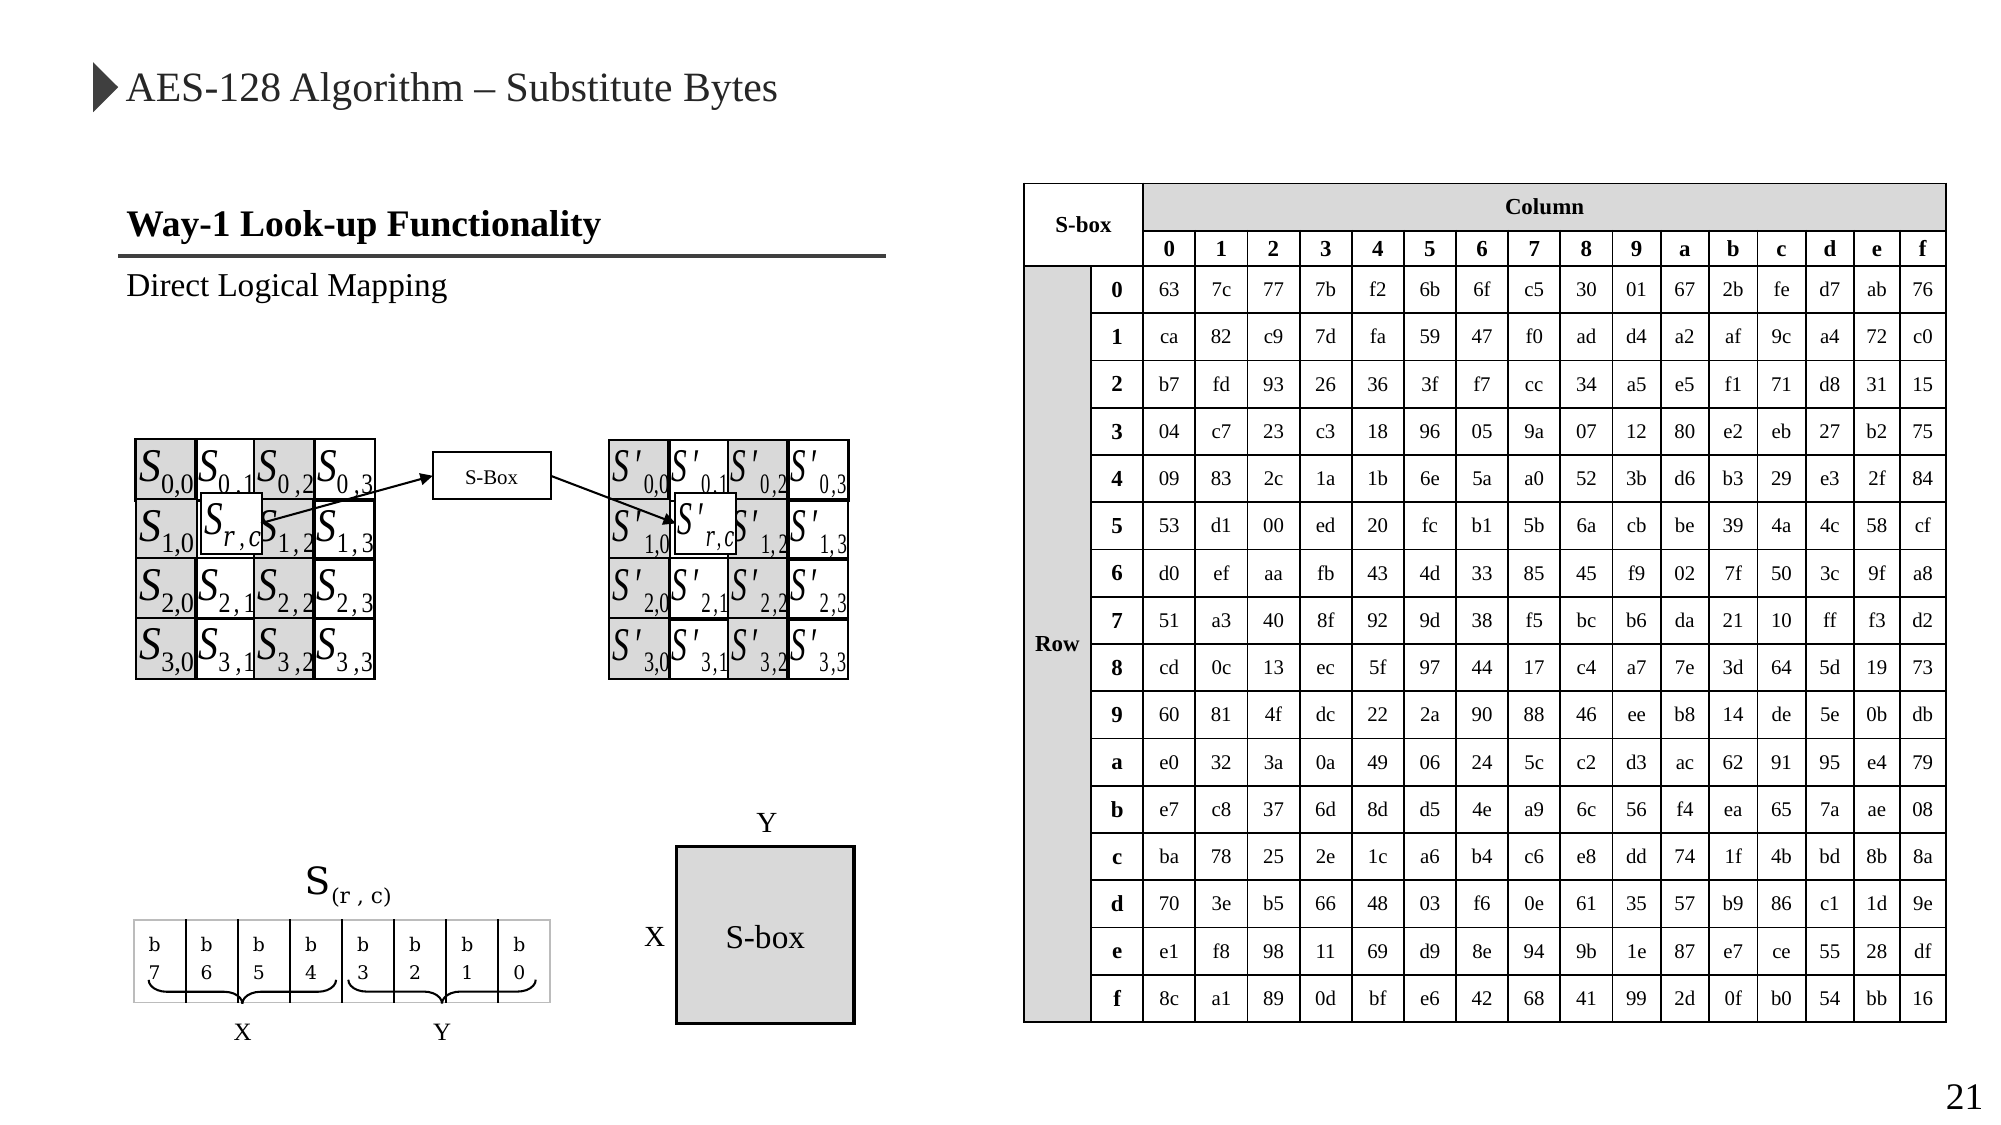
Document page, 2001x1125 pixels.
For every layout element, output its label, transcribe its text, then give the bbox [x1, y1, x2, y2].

table_cell d1 [1196, 503, 1247, 549]
table_cell 79 [1901, 739, 1945, 785]
table_cell f1 [1710, 361, 1757, 407]
table_cell 9e [1901, 881, 1945, 927]
table_cell b0 [1758, 976, 1805, 1021]
table_cell 97 [1405, 645, 1455, 690]
table_cell 4f [1248, 692, 1299, 738]
table_cell a6 [1405, 834, 1455, 879]
table_cell 95 [1807, 739, 1853, 785]
table_cell ff [1807, 598, 1853, 643]
table_cell 4a [1758, 503, 1805, 549]
table_cell 96 [1405, 409, 1455, 454]
table_cell 36 [1353, 361, 1403, 407]
table_cell 31 [1855, 361, 1899, 407]
table_cell de [1758, 692, 1805, 738]
table_cell 2d [1662, 976, 1708, 1021]
table_cell 2b [1710, 267, 1757, 312]
table_cell a7 [1613, 645, 1660, 690]
table_cell ed [1301, 503, 1351, 549]
table_cell f7 [1457, 361, 1507, 407]
table_cell e [1855, 232, 1899, 265]
table_cell 67 [1662, 267, 1708, 312]
table_cell b [1092, 787, 1142, 832]
table_cell f [1901, 232, 1945, 265]
table_cell ee [1613, 692, 1660, 738]
table_cell 4d [1405, 550, 1455, 596]
table_cell 6 [1457, 232, 1507, 265]
table_cell 8e [1457, 928, 1507, 974]
table_cell 86 [1758, 881, 1805, 927]
table_cell b7 [1144, 361, 1194, 407]
table_cell f4 [1662, 787, 1708, 832]
table_header b6 [187, 921, 237, 979]
table_cell d3 [1613, 739, 1660, 785]
table_cell e6 [1405, 976, 1455, 1021]
table_cell 33 [1457, 550, 1507, 596]
table_header b3 [343, 921, 393, 1002]
table_cell 7d [1301, 314, 1351, 360]
table_cell b4 [1457, 834, 1507, 879]
table_cell 42 [1457, 976, 1507, 1021]
table_cell 9 [1613, 232, 1660, 265]
table_cell 1b [1353, 456, 1403, 501]
table_cell bd [1807, 834, 1853, 879]
table_cell 53 [1144, 503, 1194, 549]
table_cell d4 [1613, 314, 1660, 360]
table_cell Row [1025, 267, 1090, 1021]
table_cell ad [1561, 314, 1612, 360]
table_cell 12 [1613, 409, 1660, 454]
table_cell 09 [1144, 456, 1194, 501]
text_box 21 [1929, 1064, 2000, 1125]
text_box Y [418, 1007, 466, 1053]
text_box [610, 440, 848, 678]
table_cell 6d [1301, 787, 1351, 832]
table_cell 32 [1196, 739, 1247, 785]
table_cell 0 [1092, 267, 1142, 312]
table_cell 76 [1901, 267, 1945, 312]
table_cell dc [1301, 692, 1351, 738]
text_box [0, 0, 2000, 1125]
table_cell 0f [1710, 976, 1757, 1021]
text_box S-Box [432, 451, 552, 500]
table_cell 74 [1662, 834, 1708, 879]
table_cell e7 [1710, 928, 1757, 974]
table_cell b8 [1662, 692, 1708, 738]
table_cell 5 [1405, 232, 1455, 265]
table_cell 5c [1509, 739, 1559, 785]
table_cell 50 [1758, 550, 1805, 596]
table_cell 1c [1353, 834, 1403, 879]
table_cell c6 [1509, 834, 1559, 879]
table_header b2 [395, 993, 440, 1002]
table_cell 25 [1248, 834, 1299, 879]
table_cell 78 [1196, 834, 1247, 879]
table_cell d [1807, 232, 1853, 265]
table_cell 44 [1457, 645, 1507, 690]
table_cell 8a [1901, 834, 1945, 879]
table_cell 0e [1509, 881, 1559, 927]
table_cell 6b [1405, 267, 1455, 312]
table_cell c4 [1561, 645, 1612, 690]
table_cell 80 [1662, 409, 1708, 454]
table_cell 5b [1509, 503, 1559, 549]
table_cell df [1901, 928, 1945, 974]
table_cell 75 [1901, 409, 1945, 454]
table_cell c9 [1248, 314, 1299, 360]
table_cell 14 [1710, 692, 1757, 738]
table_cell 60 [1144, 692, 1194, 738]
table_cell 9f [1855, 550, 1899, 596]
text_box X [218, 1007, 266, 1053]
table_cell 8 [1561, 232, 1612, 265]
table_cell b9 [1710, 881, 1757, 927]
table_cell fe [1758, 267, 1805, 312]
table_cell d7 [1807, 267, 1853, 312]
table_cell 43 [1353, 550, 1403, 596]
table_cell 77 [1248, 267, 1299, 312]
table_cell af [1710, 314, 1757, 360]
table_cell 6a [1561, 503, 1612, 549]
table_cell 28 [1855, 928, 1899, 974]
table_cell 15 [1901, 361, 1945, 407]
table_header b6 [187, 993, 237, 1002]
table_cell 52 [1561, 456, 1612, 501]
table_cell be [1662, 503, 1708, 549]
text_box [347, 979, 537, 1004]
table_cell 49 [1353, 739, 1403, 785]
table_cell 46 [1561, 692, 1612, 738]
table_cell cf [1901, 503, 1945, 549]
table_cell cb [1613, 503, 1660, 549]
table_cell 71 [1758, 361, 1805, 407]
table_cell 5d [1807, 645, 1853, 690]
table_cell 06 [1405, 739, 1455, 785]
table_cell c1 [1807, 881, 1853, 927]
table_cell 2f [1855, 456, 1899, 501]
table_cell 84 [1901, 456, 1945, 501]
table_cell a [1092, 739, 1142, 785]
table_header Column [1144, 184, 1945, 230]
table_cell 05 [1457, 409, 1507, 454]
table_cell 0c [1196, 645, 1247, 690]
table_cell 08 [1901, 787, 1945, 832]
table_cell 81 [1196, 692, 1247, 738]
table_cell 34 [1561, 361, 1612, 407]
table_cell a0 [1509, 456, 1559, 501]
table_cell 88 [1509, 692, 1559, 738]
table_cell c [1092, 834, 1142, 879]
table_cell a9 [1509, 787, 1559, 832]
table_cell 93 [1248, 361, 1299, 407]
table_cell 94 [1509, 928, 1559, 974]
table_cell 4 [1353, 232, 1403, 265]
table_cell 40 [1248, 598, 1299, 643]
table_cell 3f [1405, 361, 1455, 407]
table_cell 2 [1248, 232, 1299, 265]
table_cell f8 [1196, 928, 1247, 974]
table_cell 07 [1561, 409, 1612, 454]
table_cell 48 [1353, 881, 1403, 927]
table_cell 01 [1613, 267, 1660, 312]
table_cell f9 [1613, 550, 1660, 596]
table_cell 6c [1561, 787, 1612, 832]
table_cell f [1092, 976, 1142, 1021]
table_cell 41 [1561, 976, 1612, 1021]
table_cell a2 [1662, 314, 1708, 360]
table_cell 3b [1613, 456, 1660, 501]
table_cell 18 [1353, 409, 1403, 454]
table_cell 6e [1405, 456, 1455, 501]
table_cell 8b [1855, 834, 1899, 879]
table_cell 90 [1457, 692, 1507, 738]
table_cell ca [1144, 314, 1194, 360]
table_cell b [1710, 232, 1757, 265]
table_cell 24 [1457, 739, 1507, 785]
table_cell dd [1613, 834, 1660, 879]
table_header b0 [499, 921, 549, 1002]
table_cell 1e [1613, 928, 1660, 974]
table_cell 63 [1144, 267, 1194, 312]
table_cell a [1662, 232, 1708, 265]
table_cell 8c [1144, 976, 1194, 1021]
table_cell 0a [1301, 739, 1351, 785]
table_cell 5e [1807, 692, 1853, 738]
table_cell 91 [1758, 739, 1805, 785]
table_cell 37 [1248, 787, 1299, 832]
table_cell 7e [1662, 645, 1708, 690]
table_cell ea [1710, 787, 1757, 832]
table_cell 9 [1092, 692, 1142, 738]
table_cell 13 [1248, 645, 1299, 690]
table_cell 9d [1405, 598, 1455, 643]
table_cell c2 [1561, 739, 1612, 785]
table_cell 9c [1758, 314, 1805, 360]
table_cell 59 [1405, 314, 1455, 360]
table_cell 51 [1144, 598, 1194, 643]
table_cell 11 [1301, 928, 1351, 974]
text_box S(r , c) [289, 849, 408, 916]
table_cell bf [1353, 976, 1403, 1021]
table_cell f6 [1457, 881, 1507, 927]
table_cell b3 [1710, 456, 1757, 501]
table_cell 0d [1301, 976, 1351, 1021]
table_cell 3a [1248, 739, 1299, 785]
table_header b7 [135, 921, 185, 1002]
table_cell 30 [1561, 267, 1612, 312]
table_cell e [1092, 928, 1142, 974]
table_cell 72 [1855, 314, 1899, 360]
table_cell 2e [1301, 834, 1351, 879]
table_cell 04 [1144, 409, 1194, 454]
table_cell 27 [1807, 409, 1853, 454]
table_cell 00 [1248, 503, 1299, 549]
table_cell 47 [1457, 314, 1507, 360]
table_cell 7 [1092, 598, 1142, 643]
table_cell d6 [1662, 456, 1708, 501]
table_cell fd [1196, 361, 1247, 407]
table_cell 87 [1662, 928, 1708, 974]
table_cell 6 [1092, 550, 1142, 596]
table_cell 9a [1509, 409, 1559, 454]
table_cell ce [1758, 928, 1805, 974]
table_cell 39 [1710, 503, 1757, 549]
table_cell c [1758, 232, 1805, 265]
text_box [550, 475, 676, 524]
table_cell fc [1405, 503, 1455, 549]
table_header b2 [395, 921, 445, 979]
table_cell 58 [1855, 503, 1899, 549]
table_cell fa [1353, 314, 1403, 360]
table_cell 99 [1613, 976, 1660, 1021]
text_box [148, 979, 337, 1004]
table_cell 3d [1710, 645, 1757, 690]
table_header b4 [291, 921, 341, 1002]
table_cell 16 [1901, 976, 1945, 1021]
table_cell f2 [1353, 267, 1403, 312]
table_cell e8 [1561, 834, 1612, 879]
table_header b1 [447, 921, 497, 979]
table_cell c8 [1196, 787, 1247, 832]
table_cell a3 [1196, 598, 1247, 643]
table_cell 5a [1457, 456, 1507, 501]
table_cell 92 [1353, 598, 1403, 643]
table_cell f5 [1509, 598, 1559, 643]
table_cell 26 [1301, 361, 1351, 407]
table_cell c3 [1301, 409, 1351, 454]
table_cell aa [1248, 550, 1299, 596]
table_cell 1 [1196, 232, 1247, 265]
table_cell 3 [1092, 409, 1142, 454]
table_cell 69 [1353, 928, 1403, 974]
table_cell db [1901, 692, 1945, 738]
table_cell 8d [1353, 787, 1403, 832]
table_cell c0 [1901, 314, 1945, 360]
table_cell d2 [1901, 598, 1945, 643]
table_header b1 [447, 993, 497, 1002]
table_cell e0 [1144, 739, 1194, 785]
table_cell 1d [1855, 881, 1899, 927]
table_cell eb [1758, 409, 1805, 454]
table_cell cd [1144, 645, 1194, 690]
table_cell f0 [1509, 314, 1559, 360]
table_cell ba [1144, 834, 1194, 879]
table_cell e4 [1855, 739, 1899, 785]
table_cell e3 [1807, 456, 1853, 501]
table_cell 4 [1092, 456, 1142, 501]
table_cell c5 [1509, 267, 1559, 312]
table_cell 23 [1248, 409, 1299, 454]
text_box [93, 52, 796, 118]
table_cell 4c [1807, 503, 1853, 549]
table_cell 3 [1301, 232, 1351, 265]
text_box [136, 440, 374, 678]
table_cell 2 [1092, 361, 1142, 407]
table_cell da [1662, 598, 1708, 643]
table_cell 4b [1758, 834, 1805, 879]
table_cell 3c [1807, 550, 1853, 596]
table_cell 65 [1758, 787, 1805, 832]
table_cell 1 [1092, 314, 1142, 360]
table_cell 20 [1353, 503, 1403, 549]
table_cell 7c [1196, 267, 1247, 312]
table_cell 61 [1561, 881, 1612, 927]
table_cell e2 [1710, 409, 1757, 454]
text_box X [629, 910, 677, 961]
table_cell d9 [1405, 928, 1455, 974]
table_cell cc [1509, 361, 1559, 407]
table_cell ae [1855, 787, 1899, 832]
table_cell 9b [1561, 928, 1612, 974]
table_cell b6 [1613, 598, 1660, 643]
table_cell 22 [1353, 692, 1403, 738]
table_cell 62 [1710, 739, 1757, 785]
table_cell a8 [1901, 550, 1945, 596]
table_cell 66 [1301, 881, 1351, 927]
table_cell d0 [1144, 550, 1194, 596]
table_cell 7f [1710, 550, 1757, 596]
table_cell bb [1855, 976, 1899, 1021]
table_cell fb [1301, 550, 1351, 596]
table_cell 1f [1710, 834, 1757, 879]
table_cell ec [1301, 645, 1351, 690]
table_cell ab [1855, 267, 1899, 312]
table_cell d8 [1807, 361, 1853, 407]
table_cell bc [1561, 598, 1612, 643]
table_cell 55 [1807, 928, 1853, 974]
table_cell 89 [1248, 976, 1299, 1021]
table_cell 2c [1248, 456, 1299, 501]
table_cell ac [1662, 739, 1708, 785]
table_cell 03 [1405, 881, 1455, 927]
text_box Direct Logical Mapping [111, 255, 464, 311]
table_cell 83 [1196, 456, 1247, 501]
table_cell 56 [1613, 787, 1660, 832]
table_cell 19 [1855, 645, 1899, 690]
table_cell 8f [1301, 598, 1351, 643]
table_cell 02 [1662, 550, 1708, 596]
table_cell 21 [1710, 598, 1757, 643]
text_box S-box [676, 846, 855, 1024]
table_cell 2a [1405, 692, 1455, 738]
text_box Y [741, 795, 789, 846]
table_cell e1 [1144, 928, 1194, 974]
table_cell a5 [1613, 361, 1660, 407]
table_cell 85 [1509, 550, 1559, 596]
table_cell 70 [1144, 881, 1194, 927]
table_cell 38 [1457, 598, 1507, 643]
table_cell 64 [1758, 645, 1805, 690]
table_cell d5 [1405, 787, 1455, 832]
table_cell 17 [1509, 645, 1559, 690]
table_cell 73 [1901, 645, 1945, 690]
table_cell 10 [1758, 598, 1805, 643]
table_cell b1 [1457, 503, 1507, 549]
table_cell f3 [1855, 598, 1899, 643]
table_header b5 [244, 993, 289, 1002]
table_cell 98 [1248, 928, 1299, 974]
table_cell a4 [1807, 314, 1853, 360]
table_cell 57 [1662, 881, 1708, 927]
table_cell c7 [1196, 409, 1247, 454]
table_cell b5 [1248, 881, 1299, 927]
table_cell 45 [1561, 550, 1612, 596]
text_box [261, 475, 433, 524]
table_cell b2 [1855, 409, 1899, 454]
table_cell e5 [1662, 361, 1708, 407]
table_cell 7 [1509, 232, 1559, 265]
table_cell 54 [1807, 976, 1853, 1021]
table_cell 5f [1353, 645, 1403, 690]
table_cell 5 [1092, 503, 1142, 549]
text_box Way-1 Look-up Functionality [111, 191, 617, 252]
table_cell 3e [1196, 881, 1247, 927]
table_cell 68 [1509, 976, 1559, 1021]
table_cell 0b [1855, 692, 1899, 738]
table_cell 35 [1613, 881, 1660, 927]
table_header S-box [1025, 184, 1142, 265]
table_cell 7b [1301, 267, 1351, 312]
table_cell 1a [1301, 456, 1351, 501]
table_cell 4e [1457, 787, 1507, 832]
table_cell a1 [1196, 976, 1247, 1021]
table_cell 7a [1807, 787, 1853, 832]
table_cell 82 [1196, 314, 1247, 360]
table_header b5 [239, 921, 289, 979]
table_cell ef [1196, 550, 1247, 596]
table_cell d [1092, 881, 1142, 927]
table_cell 8 [1092, 645, 1142, 690]
table_cell 6f [1457, 267, 1507, 312]
table_cell 0 [1144, 232, 1194, 265]
table_cell e7 [1144, 787, 1194, 832]
table_cell 29 [1758, 456, 1805, 501]
